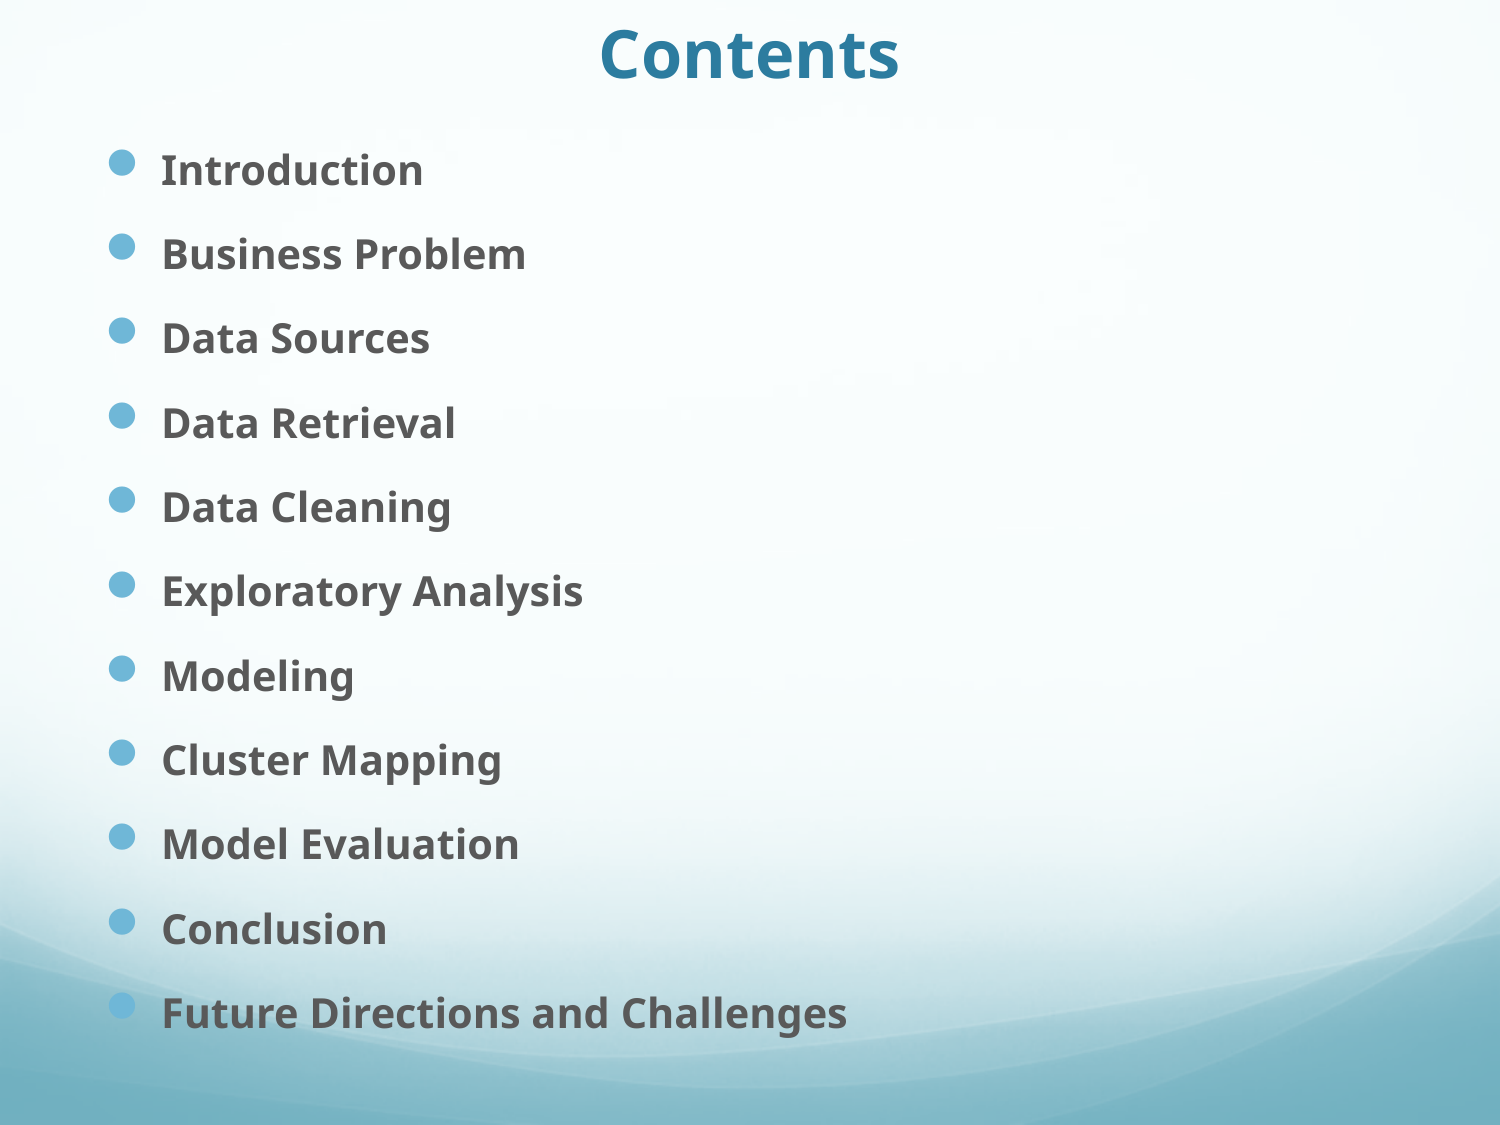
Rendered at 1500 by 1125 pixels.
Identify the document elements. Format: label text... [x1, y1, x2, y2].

title Contents [90, 17, 1410, 99]
list Introduction Business Problem Data Sources Data Retrieval Data Cleaning Exploratory Analysis Modeling Cluster Mapping Model Evaluation Conclusion Future Directions and Challenges [90, 136, 1410, 1050]
